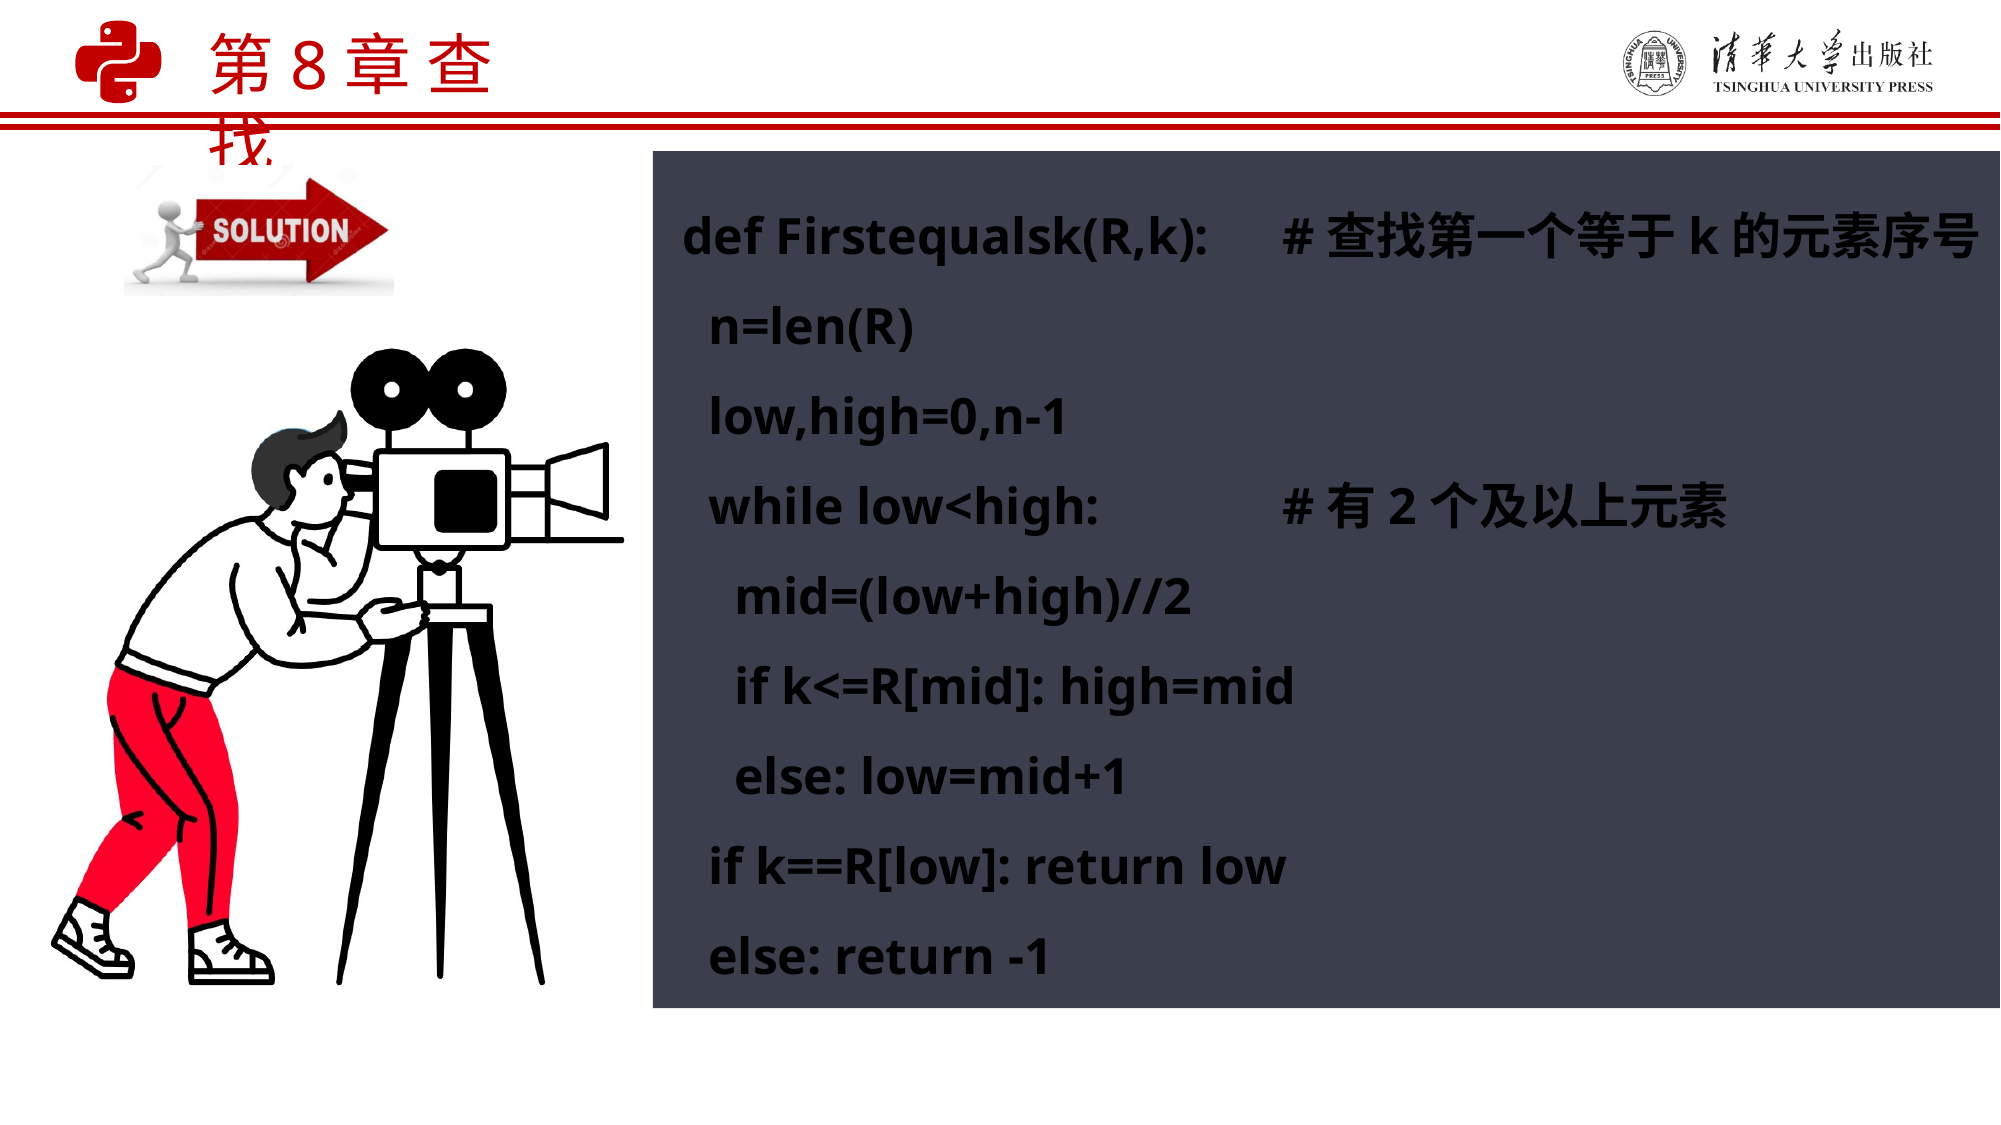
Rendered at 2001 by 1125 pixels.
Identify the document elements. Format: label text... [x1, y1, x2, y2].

picture [0, 165, 696, 1125]
text_box 第8章 查找 [193, 15, 569, 165]
text_box def Firstequalsk(R,k): #查找第一个等于k的元素序号 n=len(R) low,high=0,n-1 while low<high: #有2个及以上元素 mid=(low+high)//2 if k<=R[mid]: high=mid else: low=mid+1 if k==R[low]: return low else: return -1 [652, 150, 2000, 1009]
